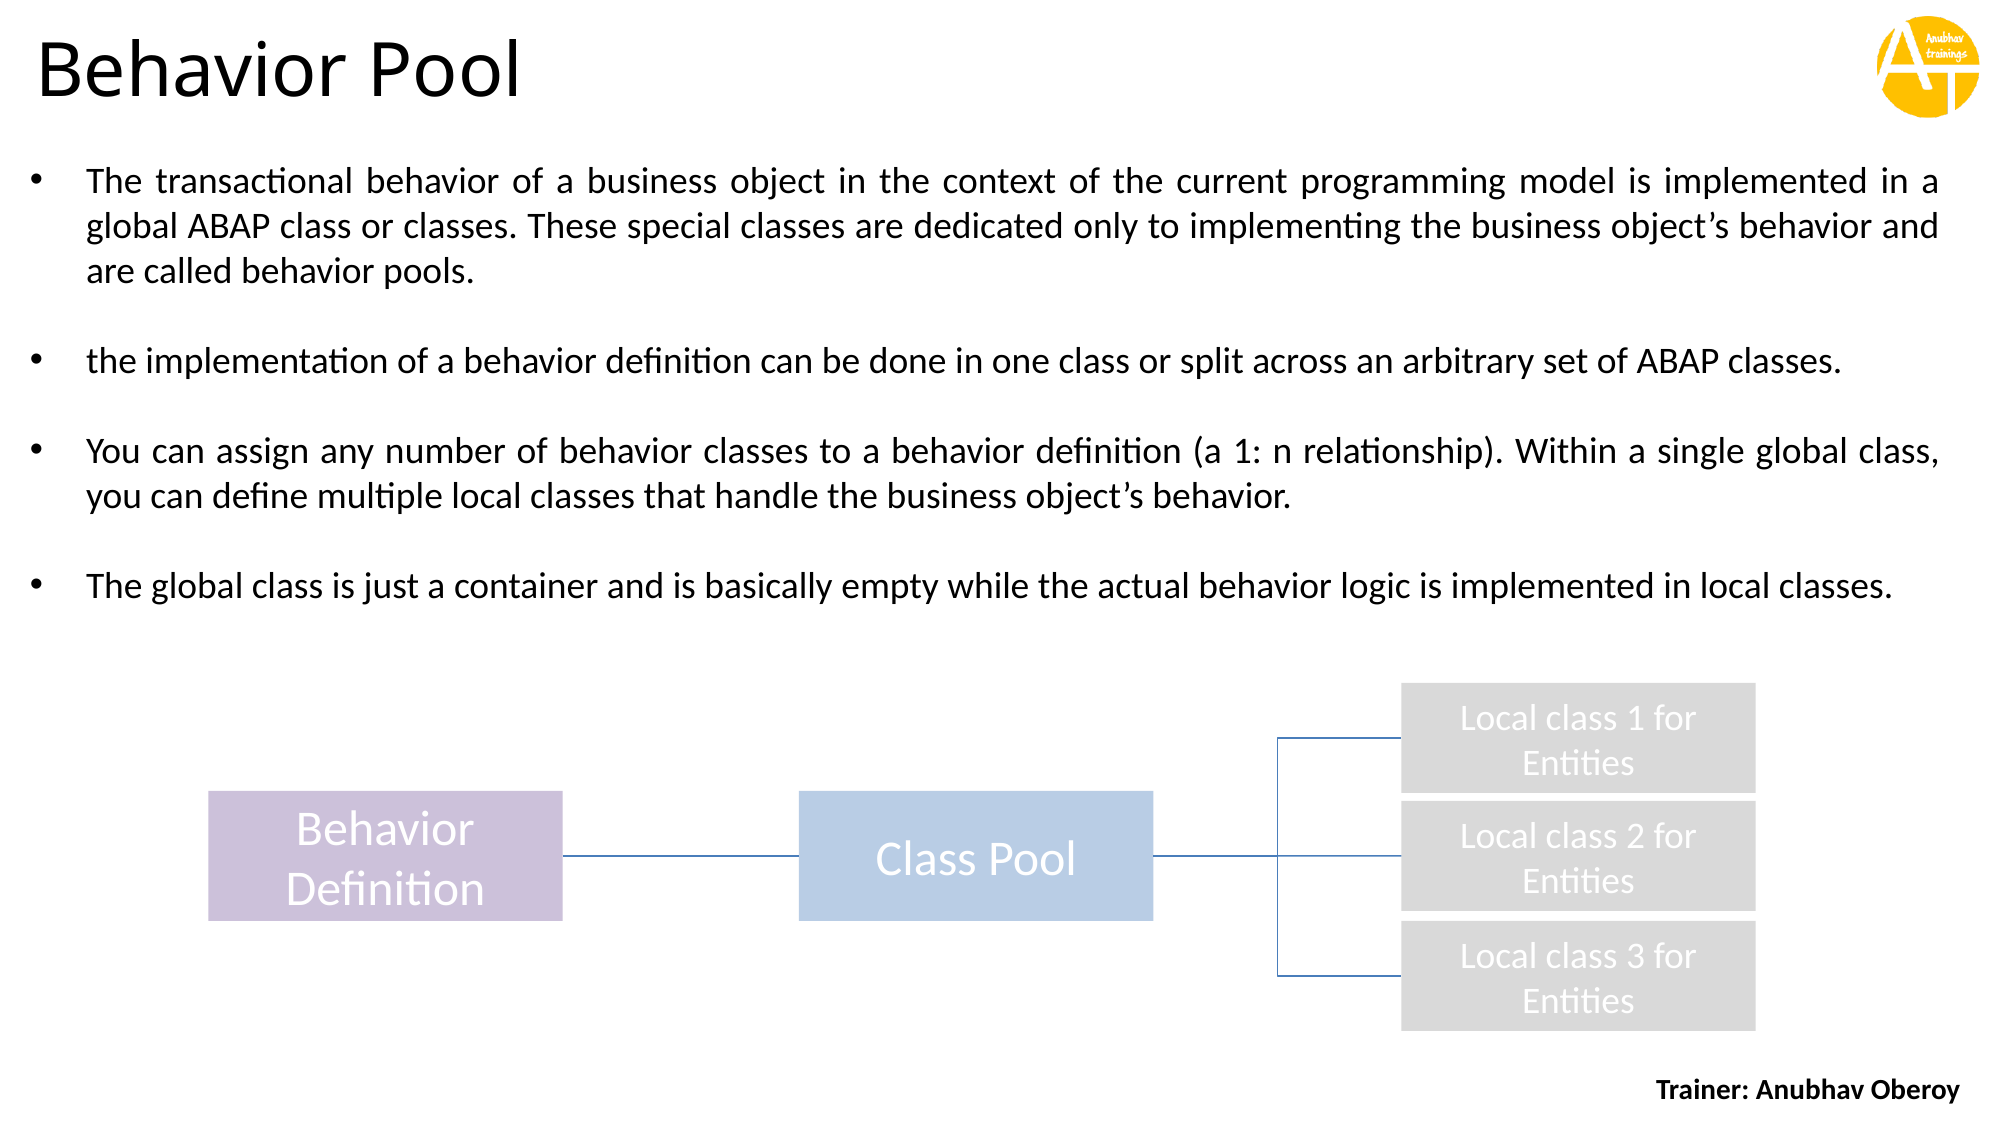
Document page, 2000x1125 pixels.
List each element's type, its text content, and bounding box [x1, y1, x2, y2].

text_box Class Pool [797, 789, 1147, 923]
text_box The transactional behavior of a business object in the context of the current programming model is implemented in a global ABAP class or classes. These special classes are dedicated only to implementing the business object’s behavior and are called behavior pools. the implementation of a behavior definition can be done in one class or split across an arbitrary set of ABAP classes. You can assign any number of behavior classes to a behavior definition (a 1: n relationship). Within a single global class, you can define multiple local classes that handle the business object’s behavior. The global class is just a container and is basically empty while the actual behavior logic is implemented in local classes. [15, 148, 1957, 614]
title Behavior Pool [15, 8, 1815, 126]
text_box Local class 1 for Entities [1399, 681, 1758, 795]
text_box Local class 2 for Entities [1406, 799, 1758, 913]
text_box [1152, 737, 1402, 854]
footer Trainer: Anubhav Oberoy [1624, 1058, 1992, 1118]
text_box Behavior Definition [206, 789, 565, 923]
picture [1866, 9, 1985, 126]
text_box Local class 3 for Entities [1399, 919, 1758, 1033]
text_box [1152, 861, 1402, 977]
